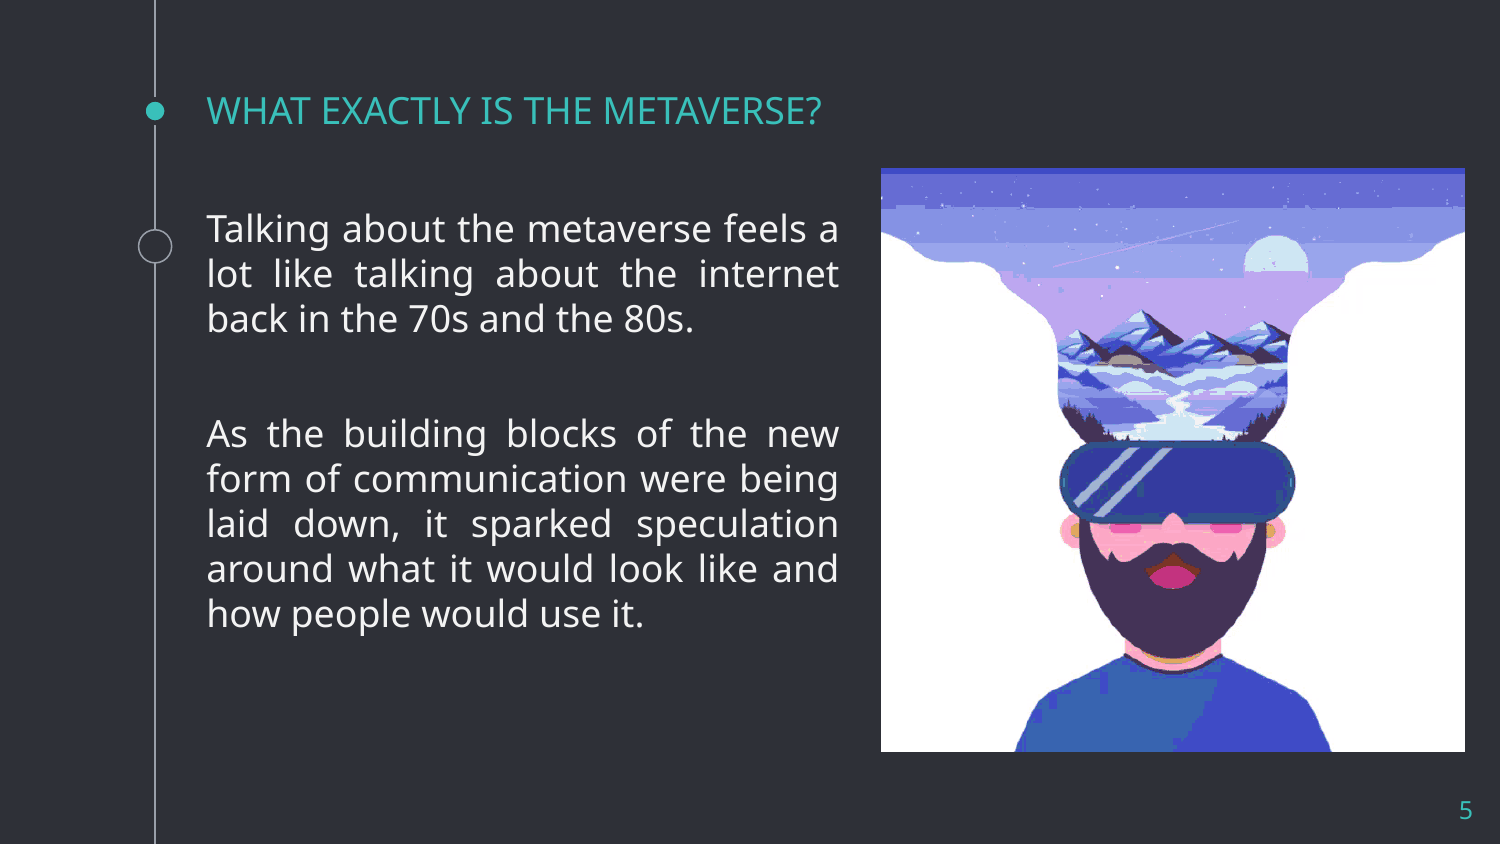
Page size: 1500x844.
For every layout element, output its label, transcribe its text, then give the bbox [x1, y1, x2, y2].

picture [881, 168, 1465, 752]
slide_number 5 [1398, 779, 1489, 832]
list Talking about the metaverse feels a lot like talking about the internet back in the 70s and the 80s. As the building blocks of the new form of communication were being laid down, it sparked speculation around what it would look like and how people would use it. [191, 189, 856, 731]
title WHAT EXACTLY IS THE METAVERSE? [191, 49, 1317, 147]
